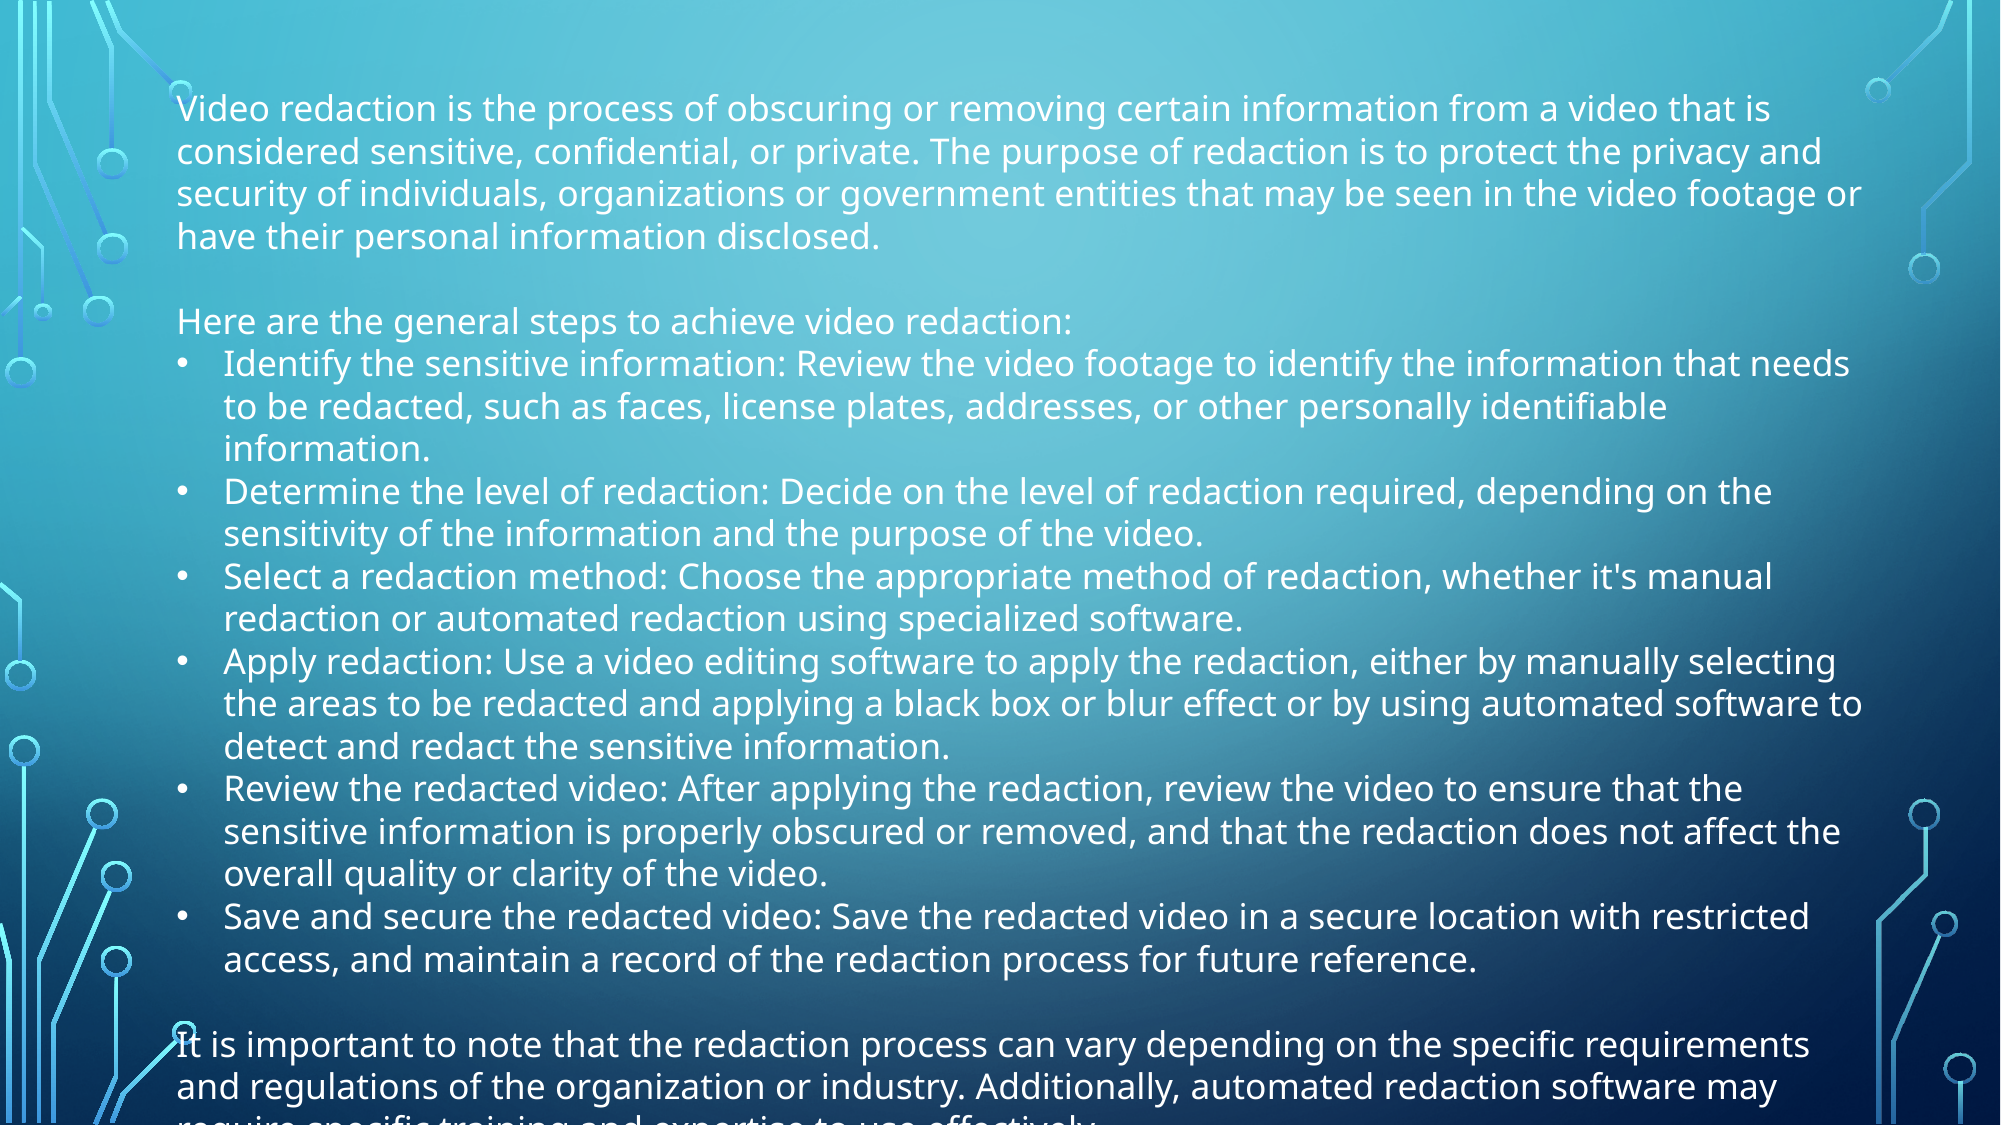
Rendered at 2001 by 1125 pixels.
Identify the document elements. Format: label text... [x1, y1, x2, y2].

text_box Video redaction is the process of obscuring or removing certain information from a video that is considered sensitive, confidential, or private. The purpose of redaction is to protect the privacy and security of individuals, organizations or government entities that may be seen in the video footage or have their personal information disclosed. Here are the general steps to achieve video redaction: Identify the sensitive information: Review the video footage to identify the information that needs to be redacted, such as faces, license plates, addresses, or other personally identifiable information. Determine the level of redaction: Decide on the level of redaction required, depending on the sensitivity of the information and the purpose of the video. Select a redaction method: Choose the appropriate method of redaction, whether it's manual redaction or automated redaction using specialized software. Apply redaction: Use a video editing software to apply the redaction, either by manually selecting the areas to be redacted and applying a black box or blur effect or by using automated software to detect and redact the sensitive information. Review the redacted video: After applying the redaction, review the video to ensure that the sensitive information is properly obscured or removed, and that the redaction does not affect the overall quality or clarity of the video. Save and secure the redacted video: Save the redacted video in a secure location with restricted access, and maintain a record of the redaction process for future reference. It is important to note that the redaction process can vary depending on the specific requirements and regulations of the organization or industry. Additionally, automated redaction software may require specific training and expertise to use effectively. [161, 78, 1885, 1125]
